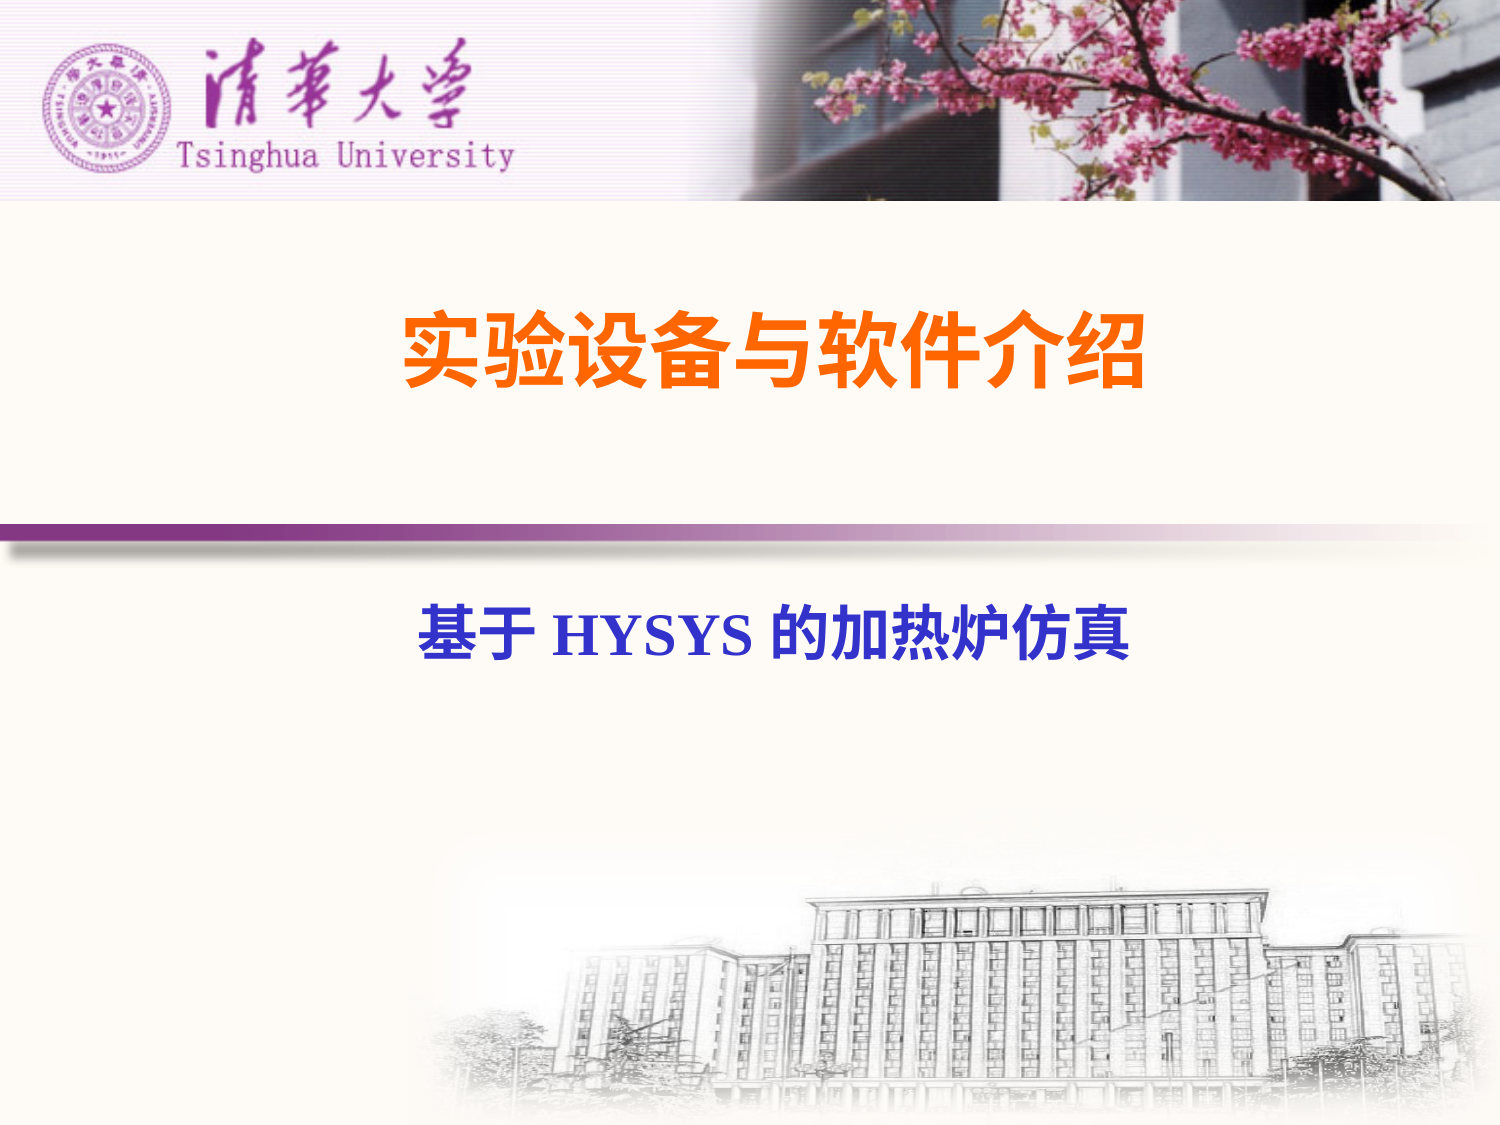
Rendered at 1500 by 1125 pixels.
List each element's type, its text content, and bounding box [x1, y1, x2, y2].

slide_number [475, 875, 1436, 1064]
picture [490, 891, 1420, 1048]
subtitle 基于HYSYS的加热炉仿真 [262, 587, 1288, 725]
list 在系统中的作用 提供人机交互操作界面 实施组织策略和控制算法 与下位机通讯、交换数据 主要工具软件 RealInfo紫金桥组态软件 Visual C++ MATLAB [479, 879, 1432, 1060]
picture [0, 524, 1500, 568]
title 实验设备与软件介绍 [218, 267, 1331, 430]
picture [0, 0, 1500, 201]
text_box δ =δ0 ; Ti = Ti0 给定值扰动 [470, 870, 1440, 1068]
title 实验2 数字PID控制 [466, 866, 1444, 1072]
